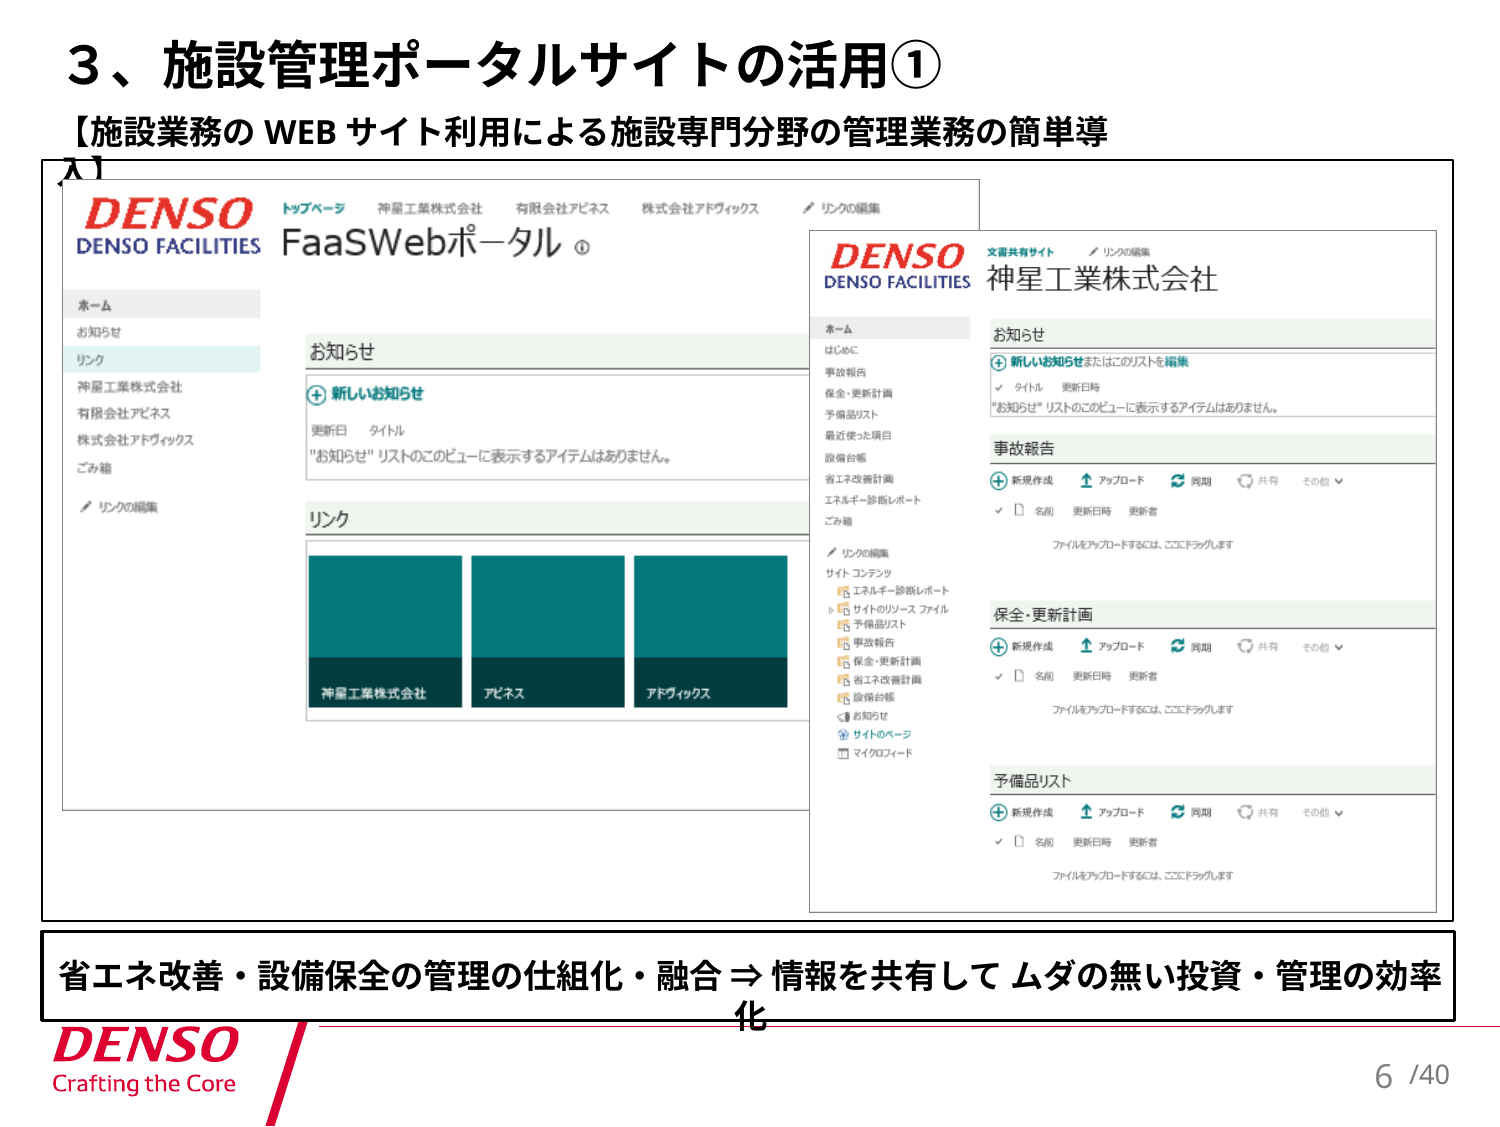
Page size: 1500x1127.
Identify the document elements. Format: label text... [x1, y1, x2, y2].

title ３、施設管理ポータルサイトの活用① [0, 32, 1500, 110]
text_box [40, 929, 1457, 1022]
text_box 【施設業務のWEBサイト利用による施設専門分野の管理業務の簡単導入】 [42, 104, 1163, 199]
text_box [40, 157, 1456, 923]
slide_number 5 [1257, 1048, 1420, 1108]
picture [61, 179, 1437, 914]
text_box 省エネ改善・設備保全の管理の仕組化・融合 ⇒ 情報を共有して ムダの無い投資・管理の効率化 [41, 949, 1460, 1042]
